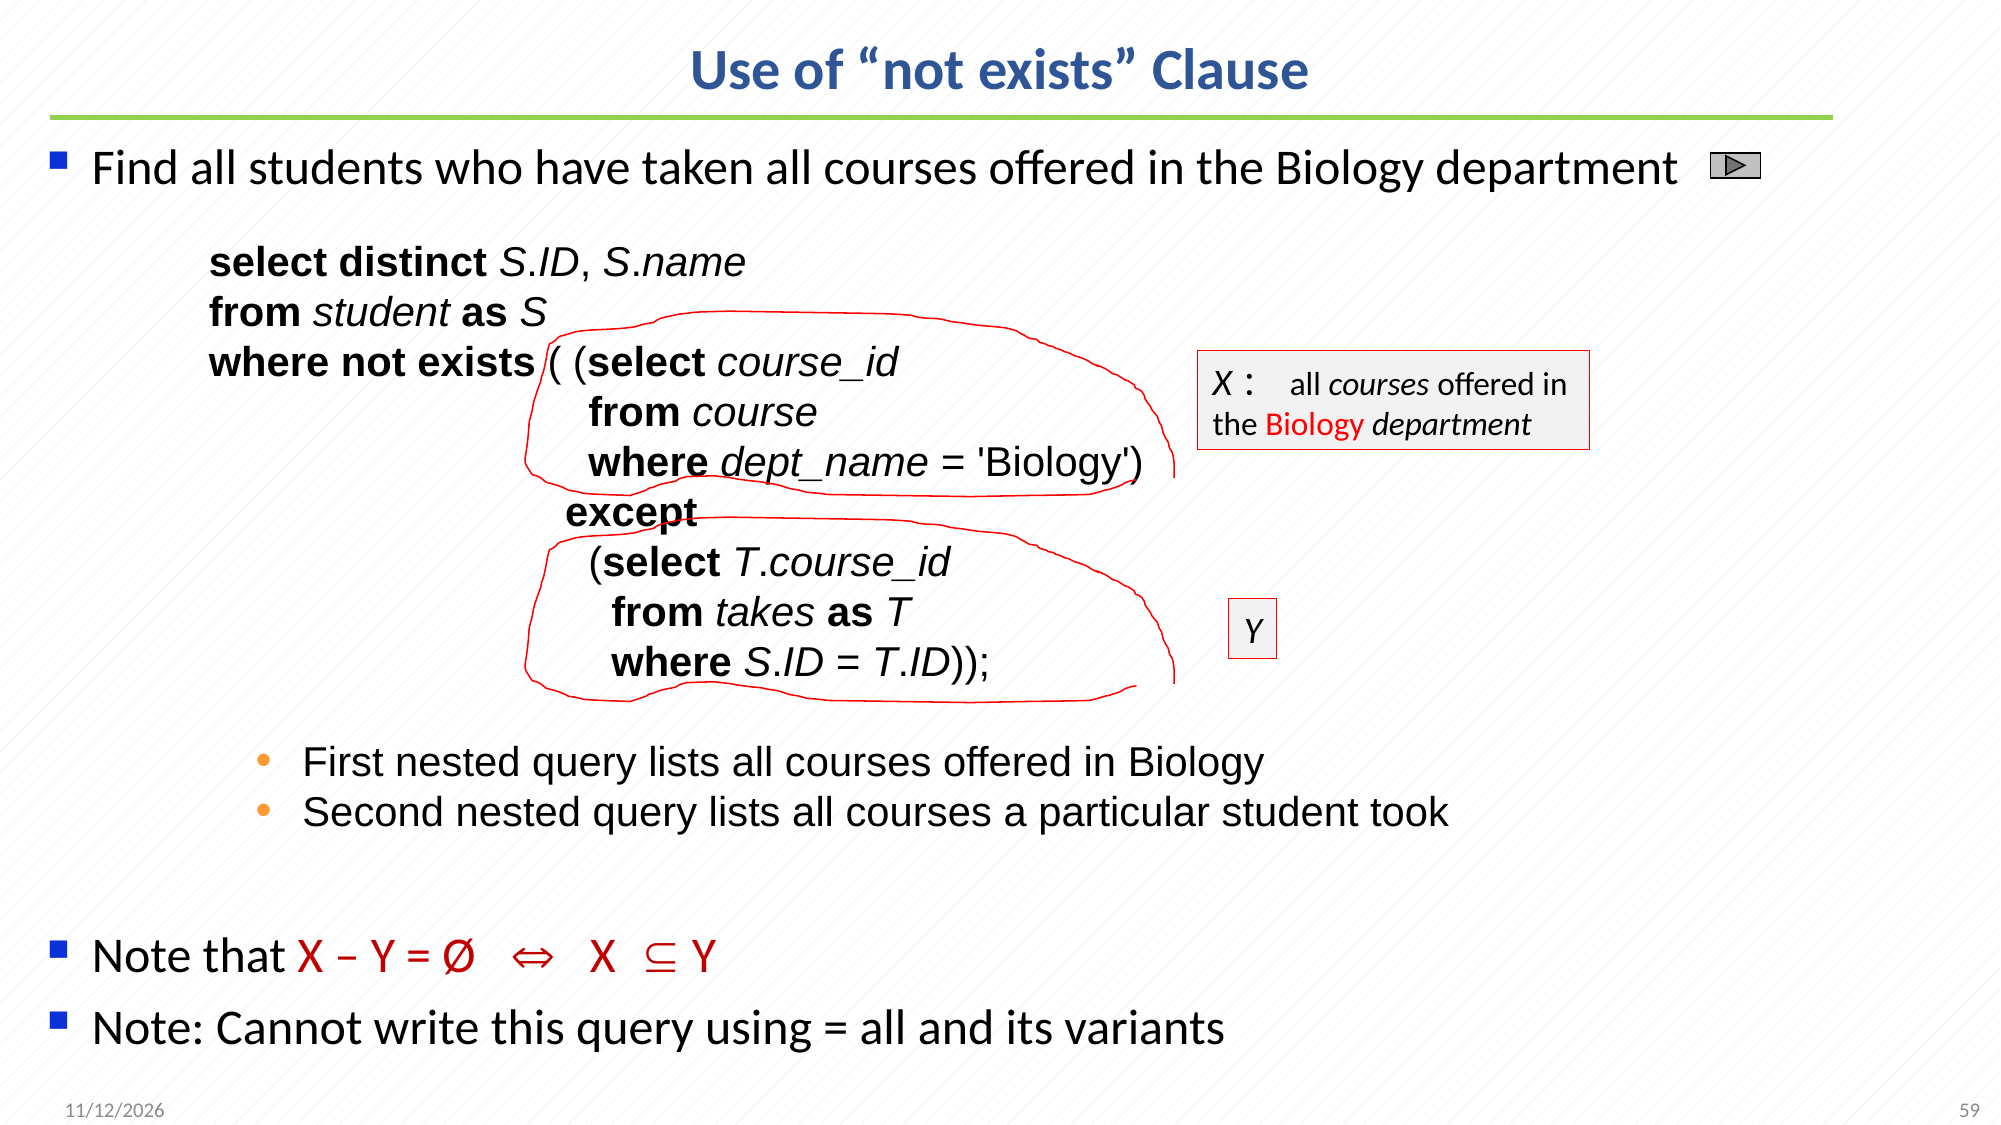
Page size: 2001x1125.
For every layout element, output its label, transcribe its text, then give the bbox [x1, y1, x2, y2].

slide_number 59 [1545, 1079, 1996, 1125]
text_box [525, 517, 1175, 703]
title Use of “not exists” Clause [50, 13, 1949, 126]
text_box [525, 311, 1175, 497]
list Find all students who have taken all courses offered in the Biology department Note that X – Y = Ø  X Y Note: Cannot write this query using = all and its variants [32, 126, 1974, 1081]
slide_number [49, 1079, 500, 1125]
text_box [1710, 152, 1761, 178]
text_box select distinct S.ID, S.name from student as S where not exists ( (select course_id from course where dept_name = 'Biology') except (select T.course_id from takes as T where S.ID = T.ID)); First nested query lists all courses offered in Biology Second nested query lists all courses a particular student took [193, 227, 1601, 933]
text_box X： all courses offered in the Biology department [1197, 350, 1590, 450]
text_box Y [1228, 598, 1277, 659]
